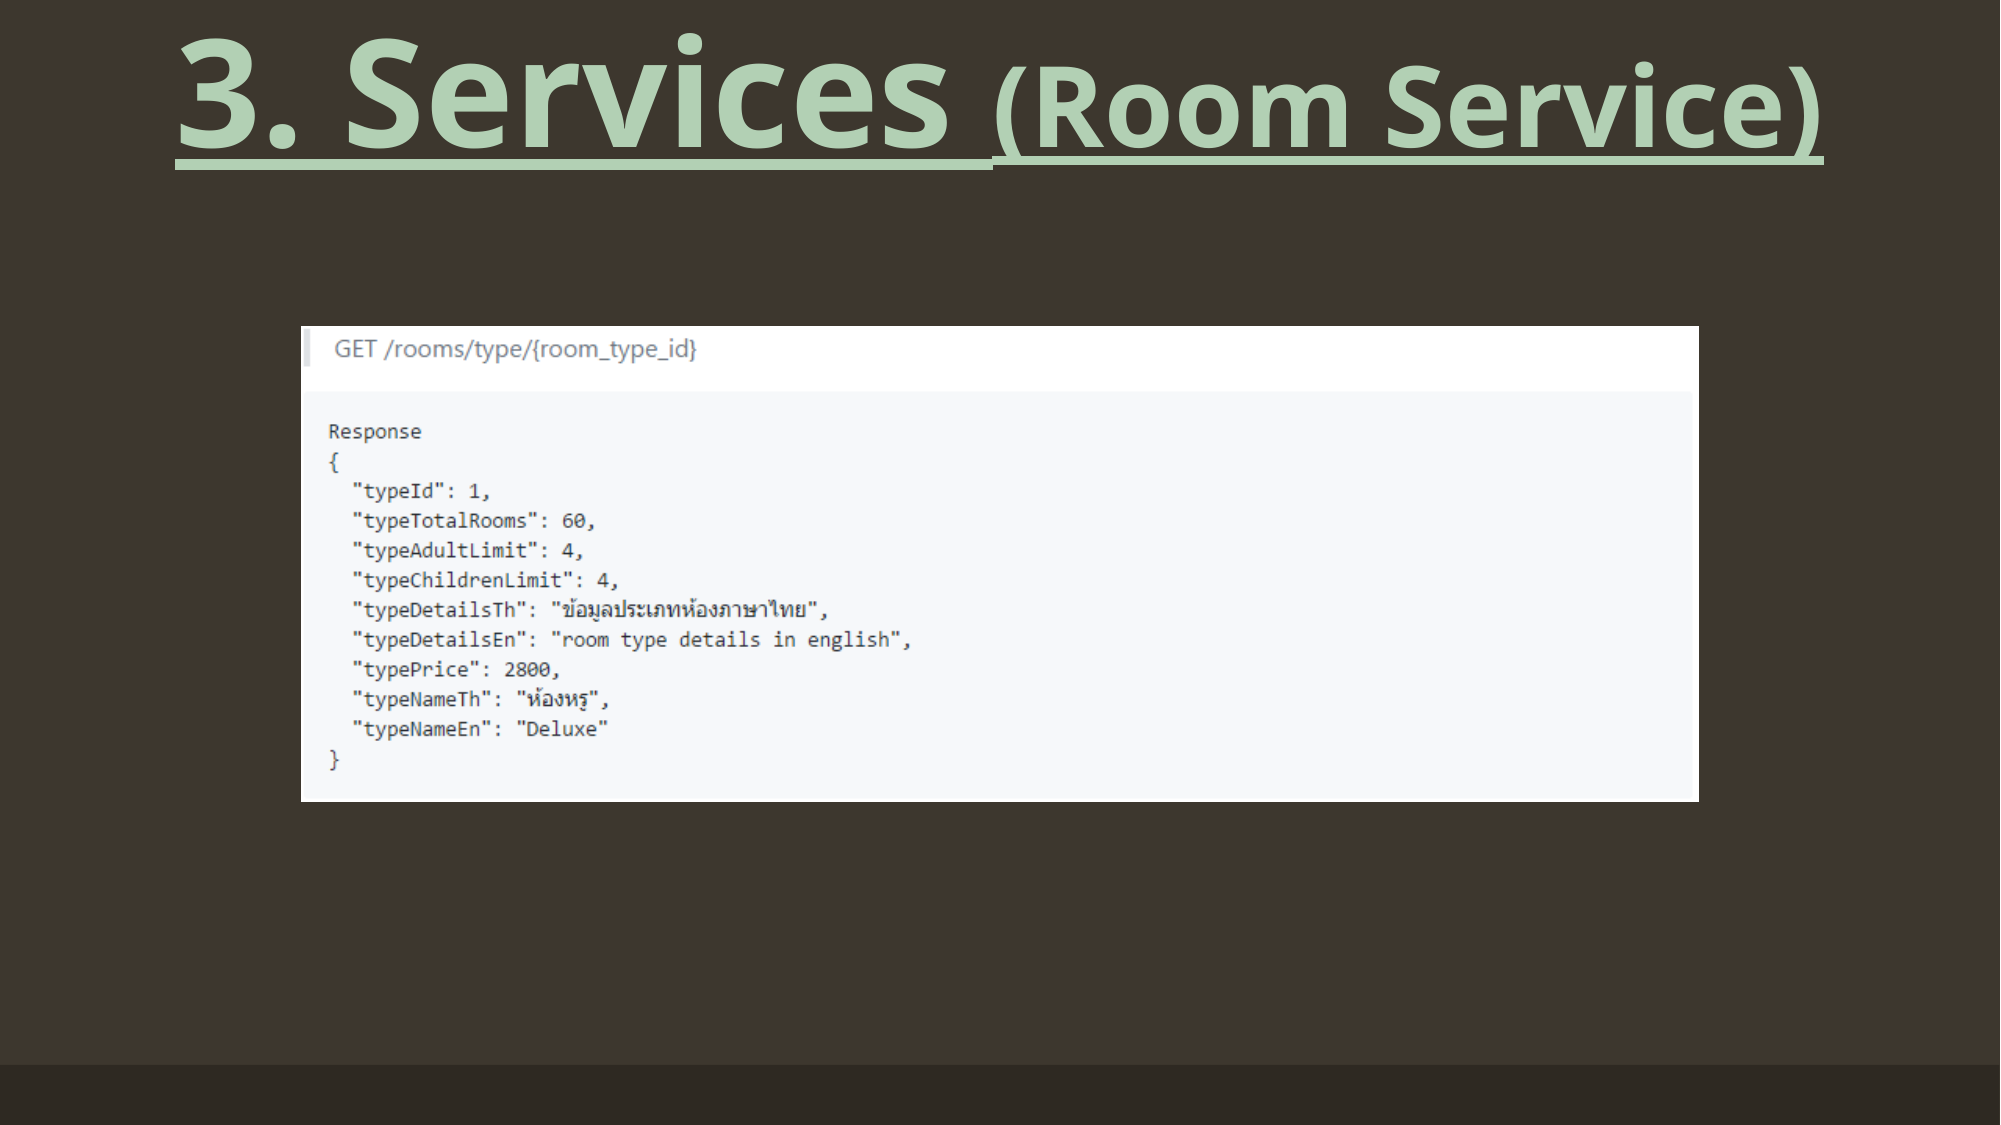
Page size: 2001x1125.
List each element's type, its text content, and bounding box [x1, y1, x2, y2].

picture [301, 326, 1699, 802]
title 3. Services (Room Service) [0, 0, 2000, 188]
